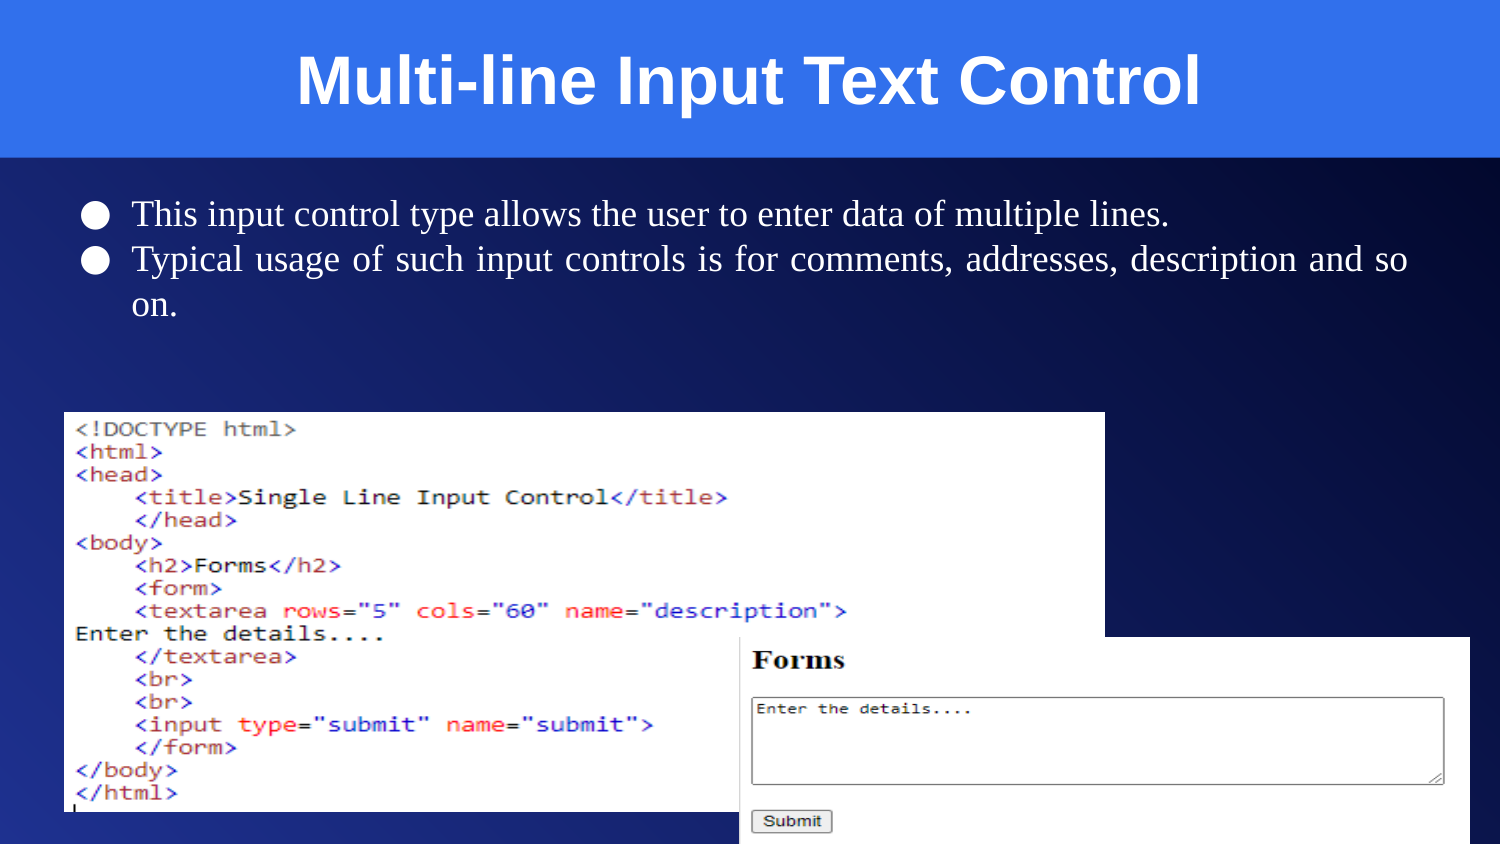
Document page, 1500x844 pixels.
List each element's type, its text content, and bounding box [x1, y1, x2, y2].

list This input control type allows the user to enter data of multiple lines. Typical usage of such input controls is for comments, addresses, description and so on. [41, 173, 1425, 830]
text_box Multi-line Input Text Control [0, 0, 1500, 158]
picture [64, 412, 1470, 844]
